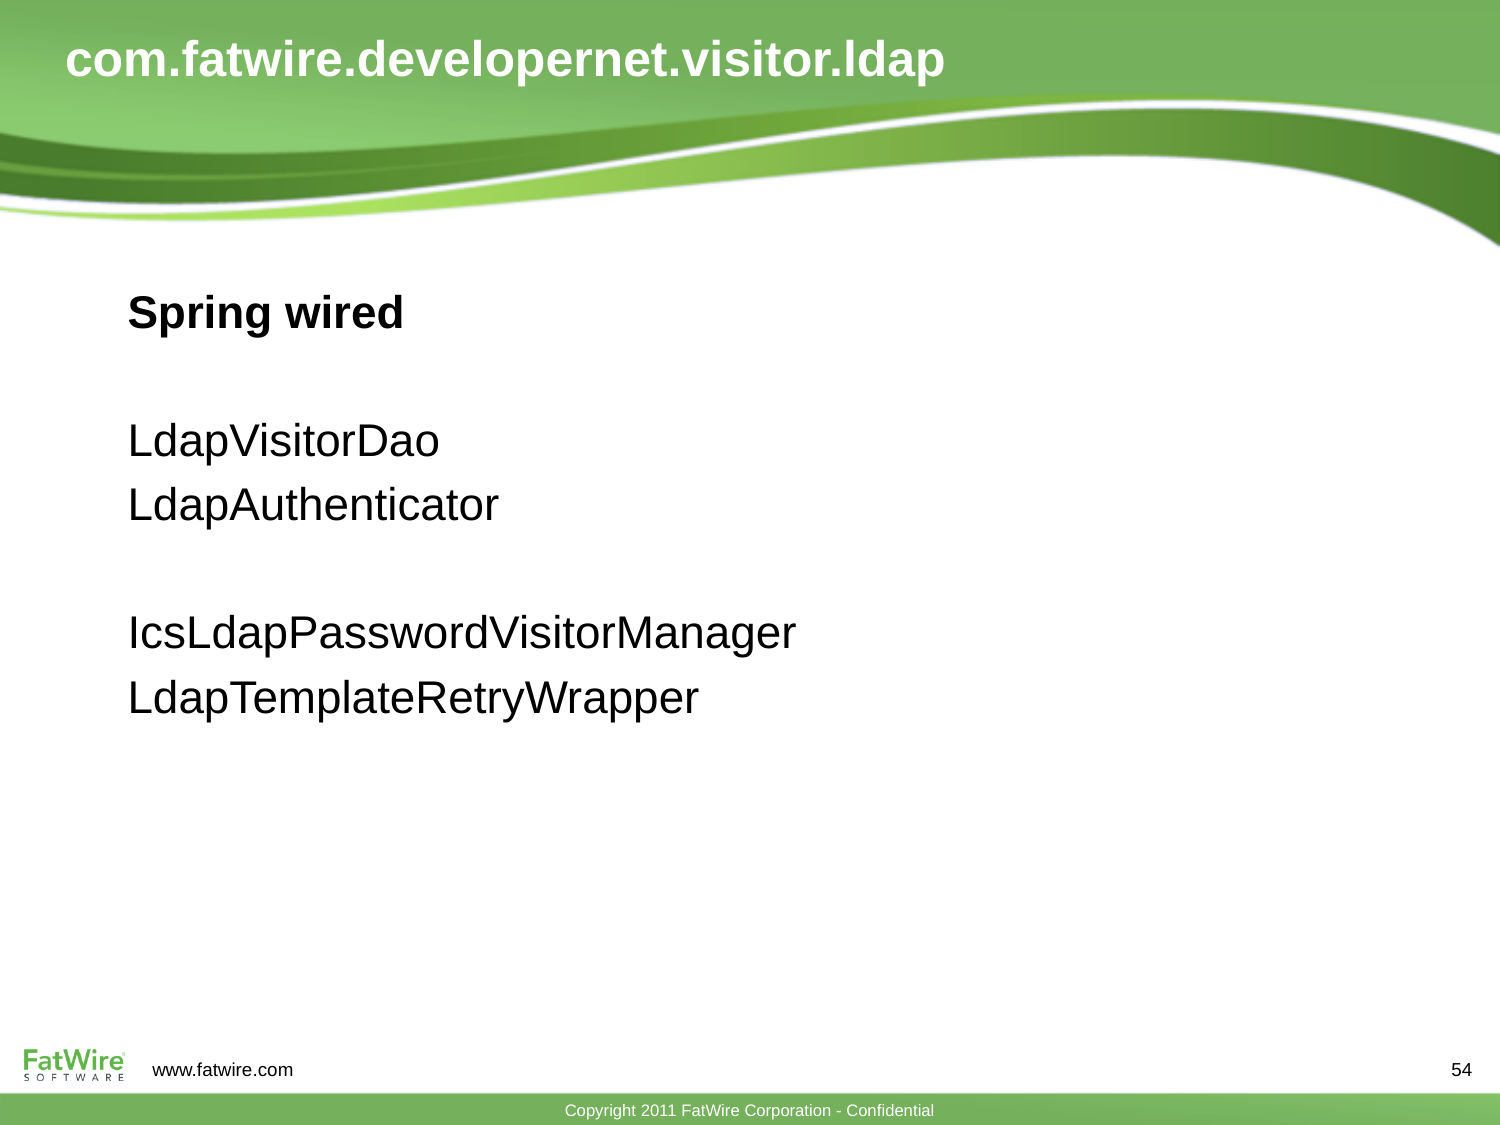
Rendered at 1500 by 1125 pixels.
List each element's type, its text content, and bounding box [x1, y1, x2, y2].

picture [0, 0, 1500, 1125]
title com.fatwire.developernet.visitor.ldap [49, 0, 1426, 113]
list Spring wired LdapVisitorDao LdapAuthenticator IcsLdapPasswordVisitorManager LdapTemplateRetryWrapper [112, 274, 1388, 1001]
slide_number 54 [1174, 1049, 1488, 1113]
